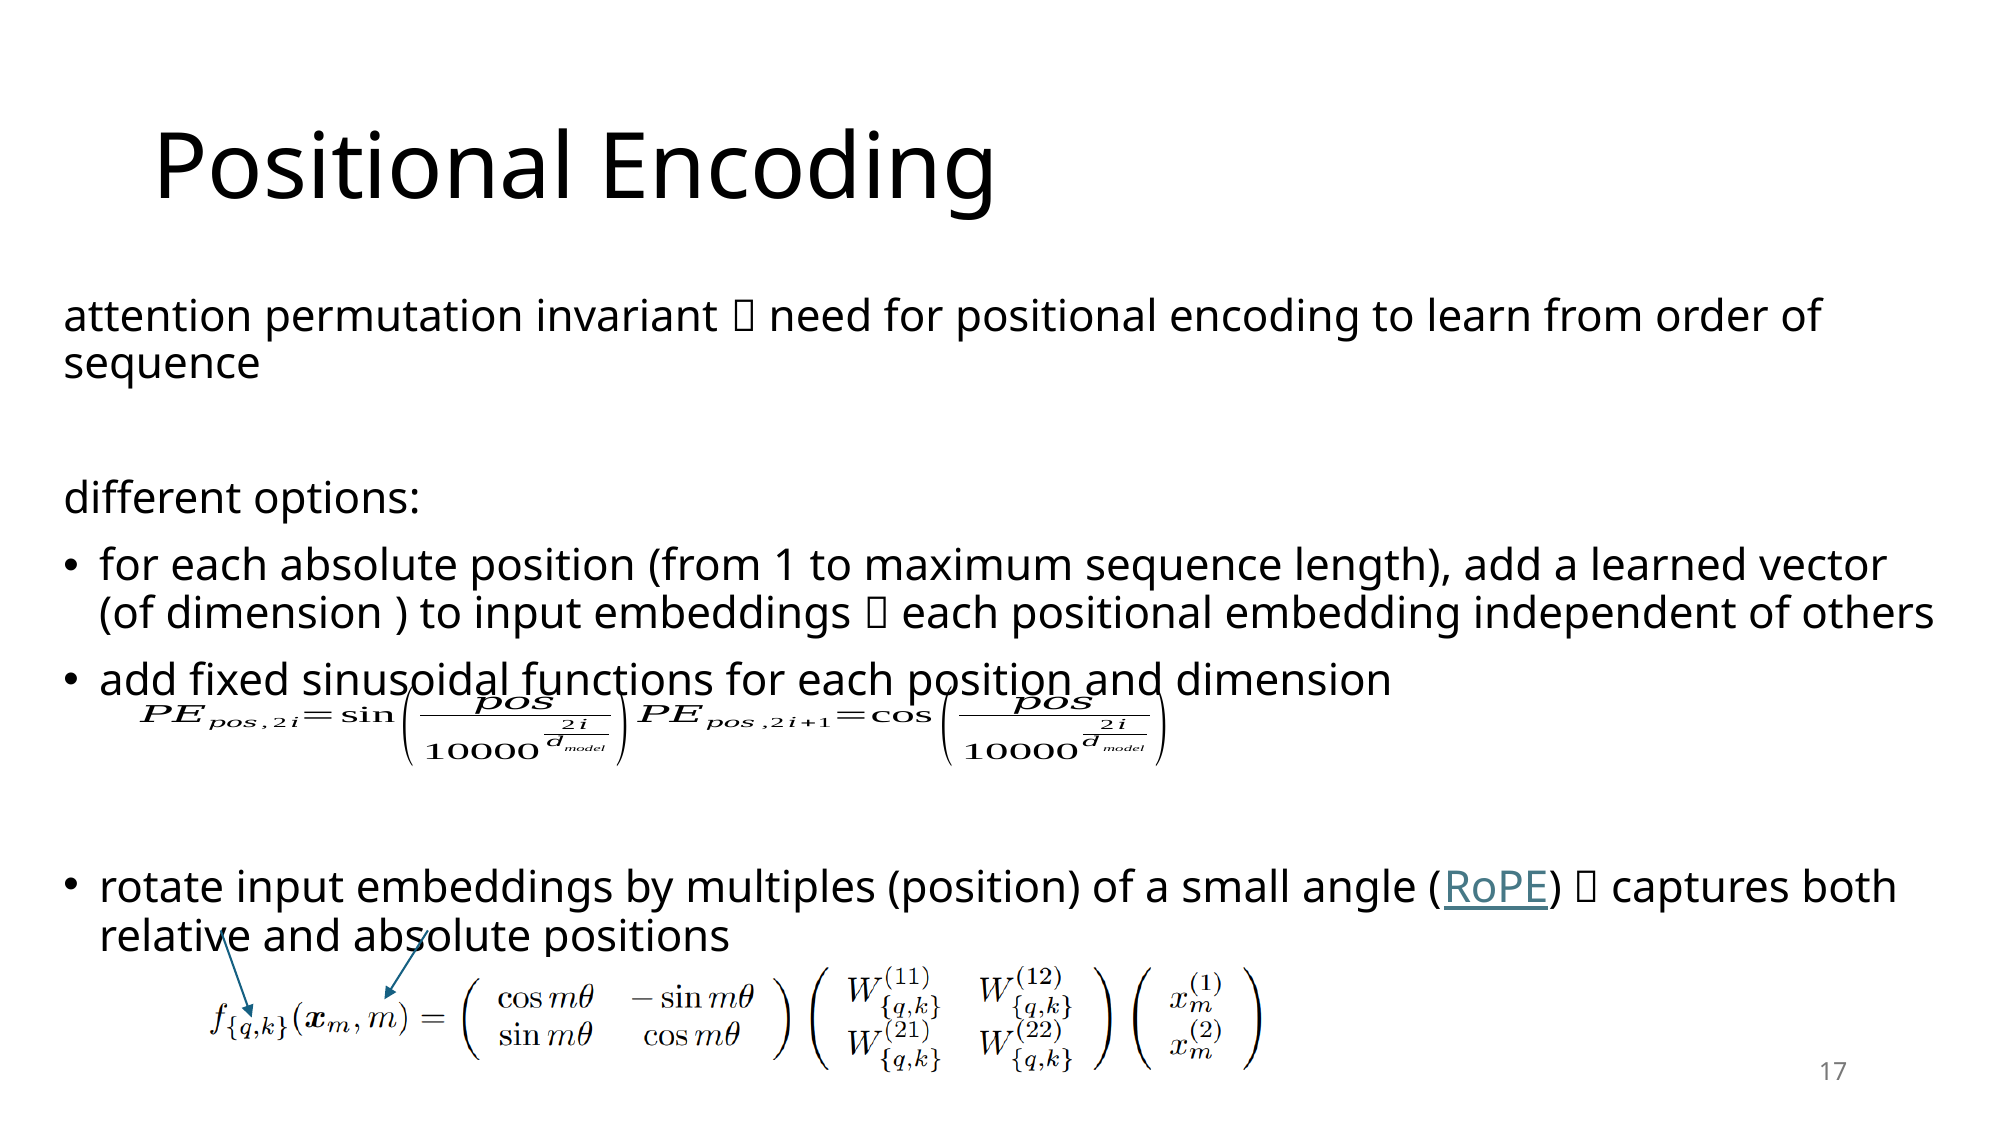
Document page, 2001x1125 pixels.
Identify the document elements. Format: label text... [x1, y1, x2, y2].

title Positional Encoding [137, 59, 1863, 278]
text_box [220, 929, 253, 1018]
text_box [383, 929, 429, 1000]
picture [200, 957, 1272, 1078]
slide_number 17 [1412, 1042, 1863, 1103]
